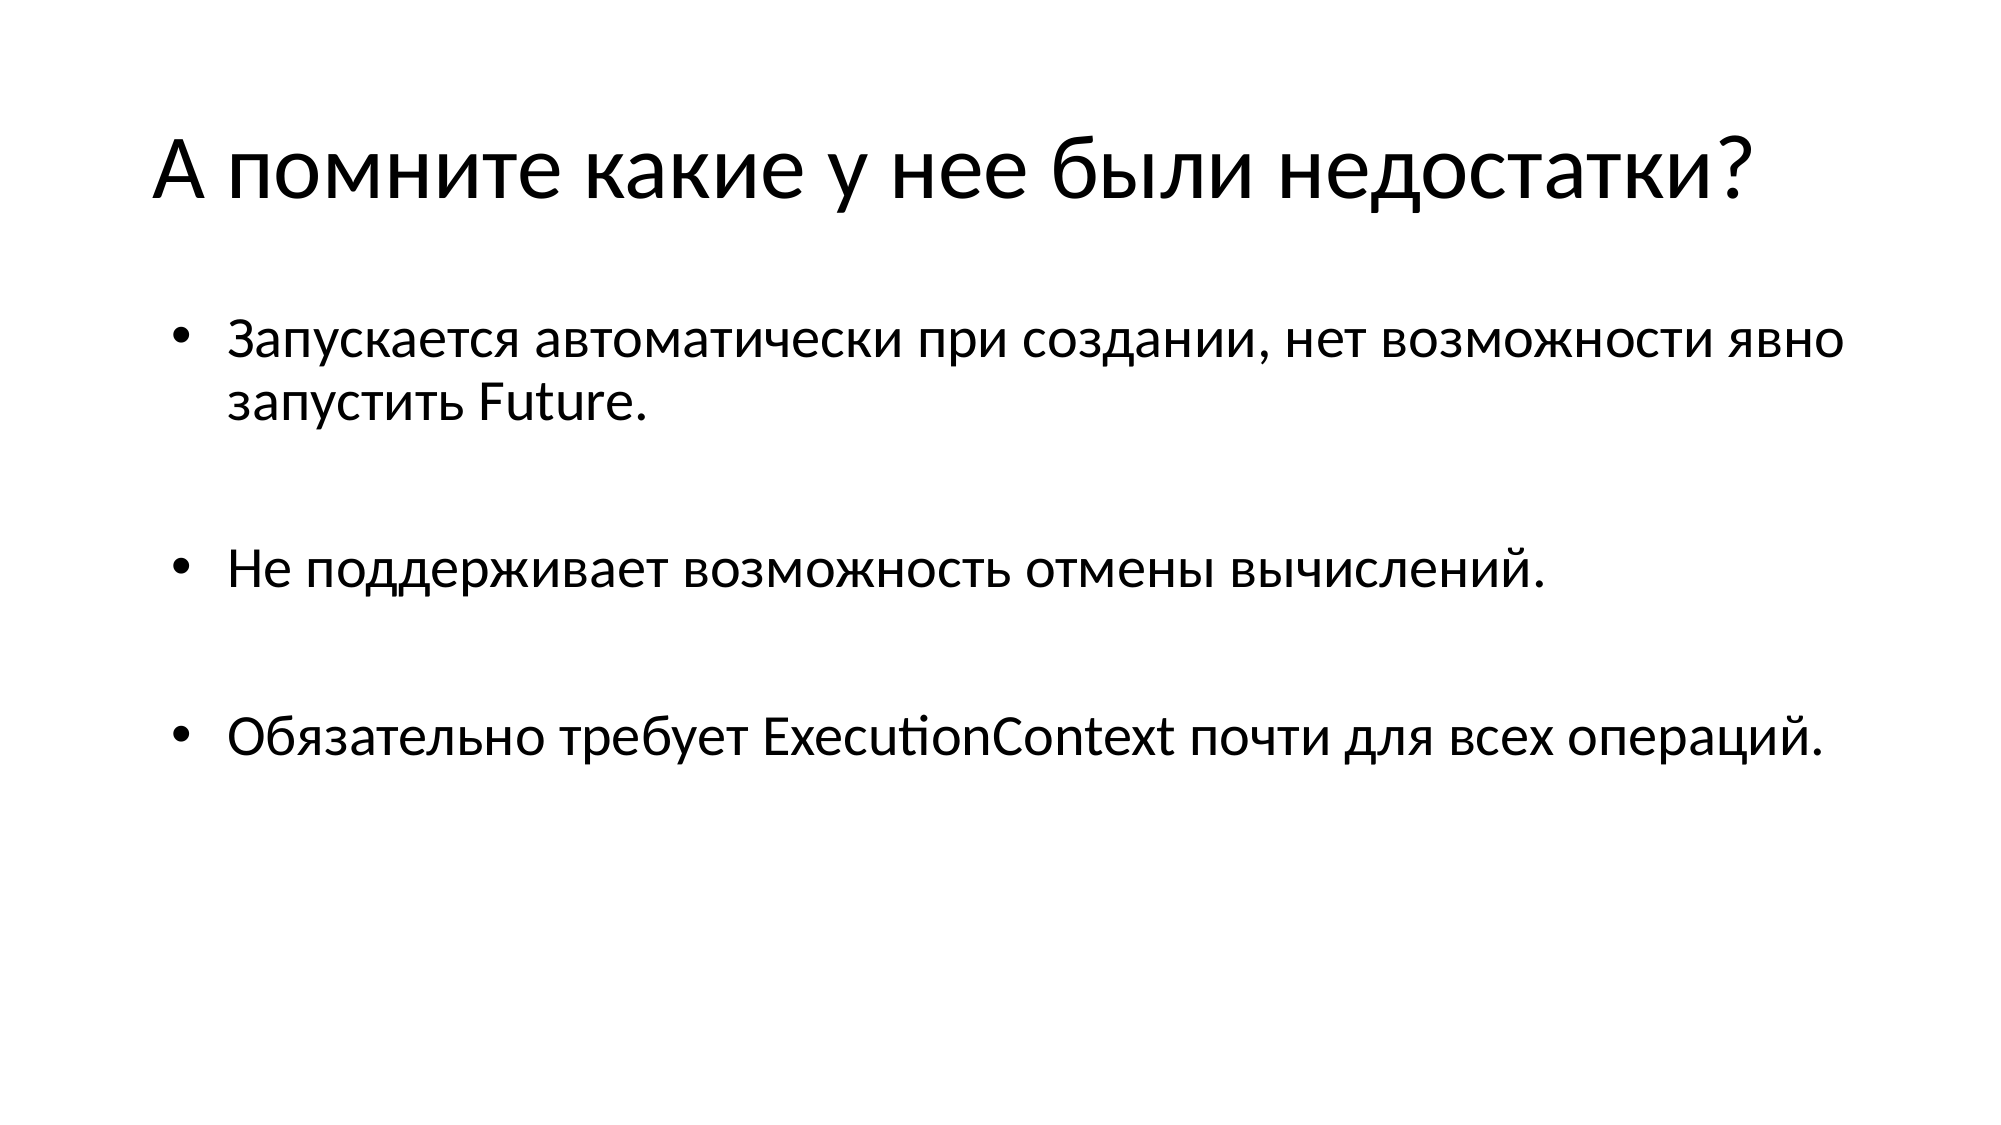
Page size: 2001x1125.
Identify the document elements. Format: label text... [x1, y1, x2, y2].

list Запускается автоматически при создании, нет возможности явно запустить Future. Не поддерживает возможность отмены вычислений. Обязательно требует ExecutionContext почти для всех операций. [137, 299, 1863, 1014]
title А помните какие у нее были недостатки? [137, 59, 1863, 278]
